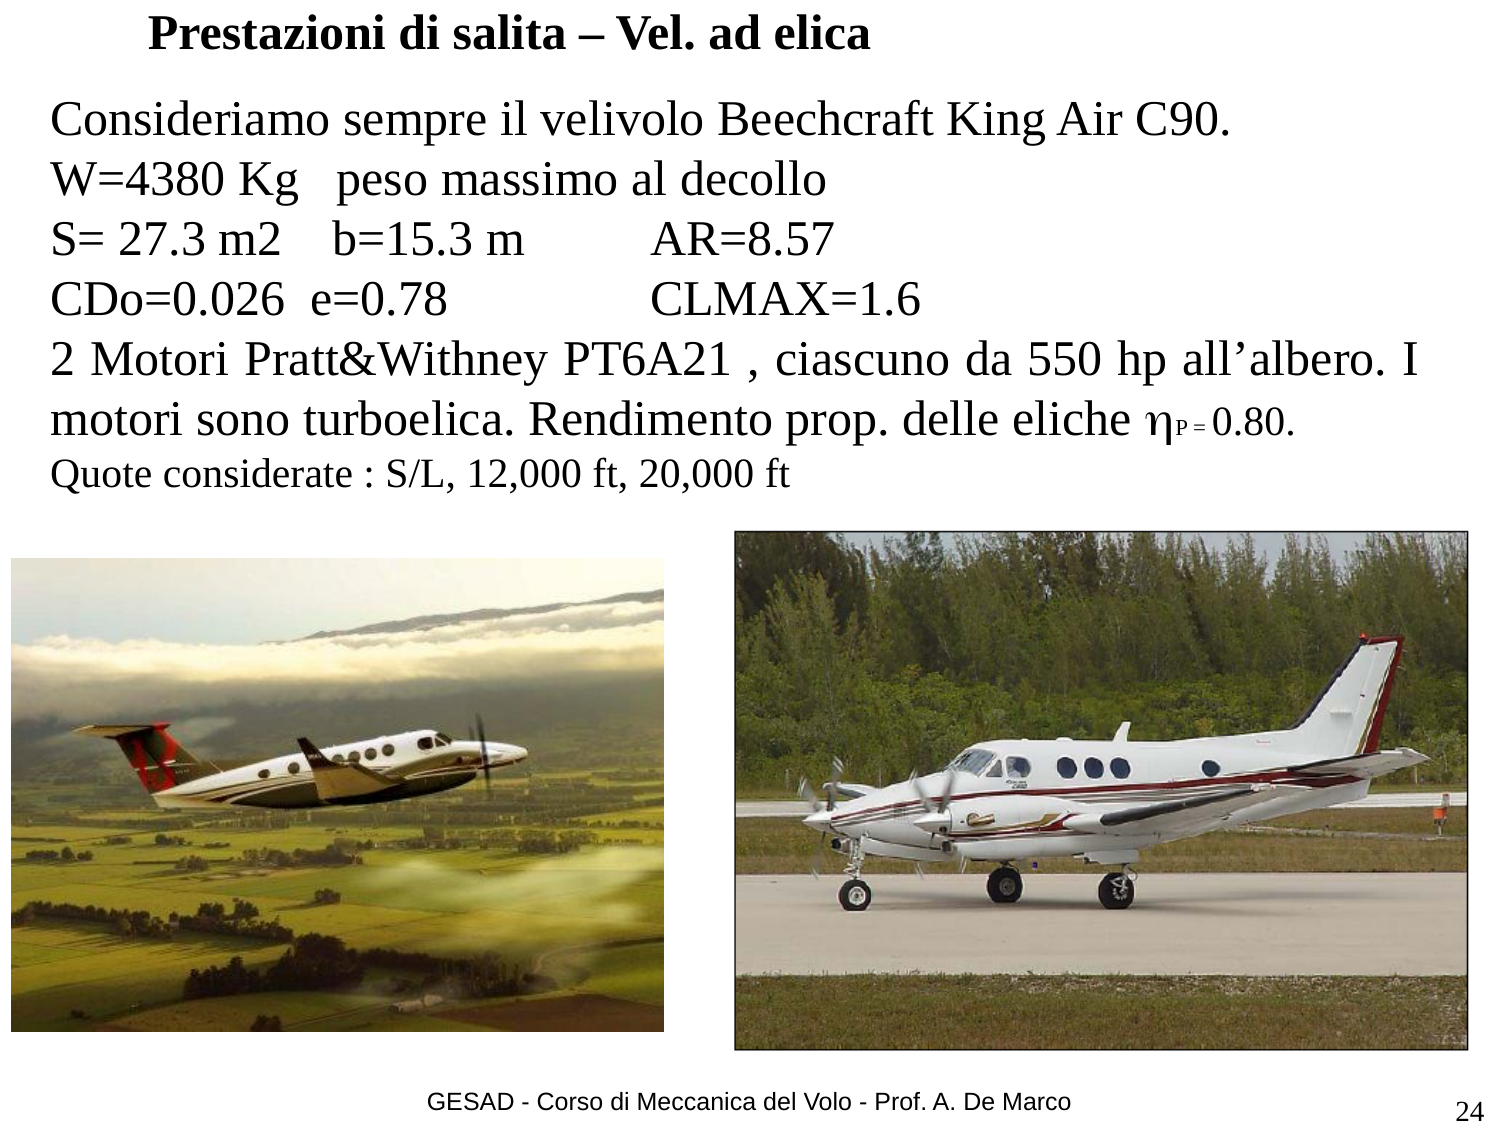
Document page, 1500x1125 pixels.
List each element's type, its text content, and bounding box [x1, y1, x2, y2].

footer GESAD - Corso di Meccanica del Volo - Prof. A. De Marco [300, 1077, 1200, 1125]
picture [11, 558, 664, 1032]
picture [726, 524, 1477, 1055]
text_box Prestazioni di salita – Vel. ad elica [0, 0, 1020, 59]
text_box Consideriamo sempre il velivolo Beechcraft King Air C90. W=4380 Kg peso massimo al decollo S= 27.3 m2 b=15.3 m AR=8.57 CDo=0.026 e=0.78 CLMAX=1.6 2 Motori Pratt&Withney PT6A21 , ciascuno da 550 hp all’albero. I motori sono turboelica. Rendimento prop. delle eliche P = 0.80. Quote considerate : S/L, 12,000 ft, 20,000 ft [35, 78, 1436, 563]
slide_number 24 [1200, 1084, 1500, 1125]
